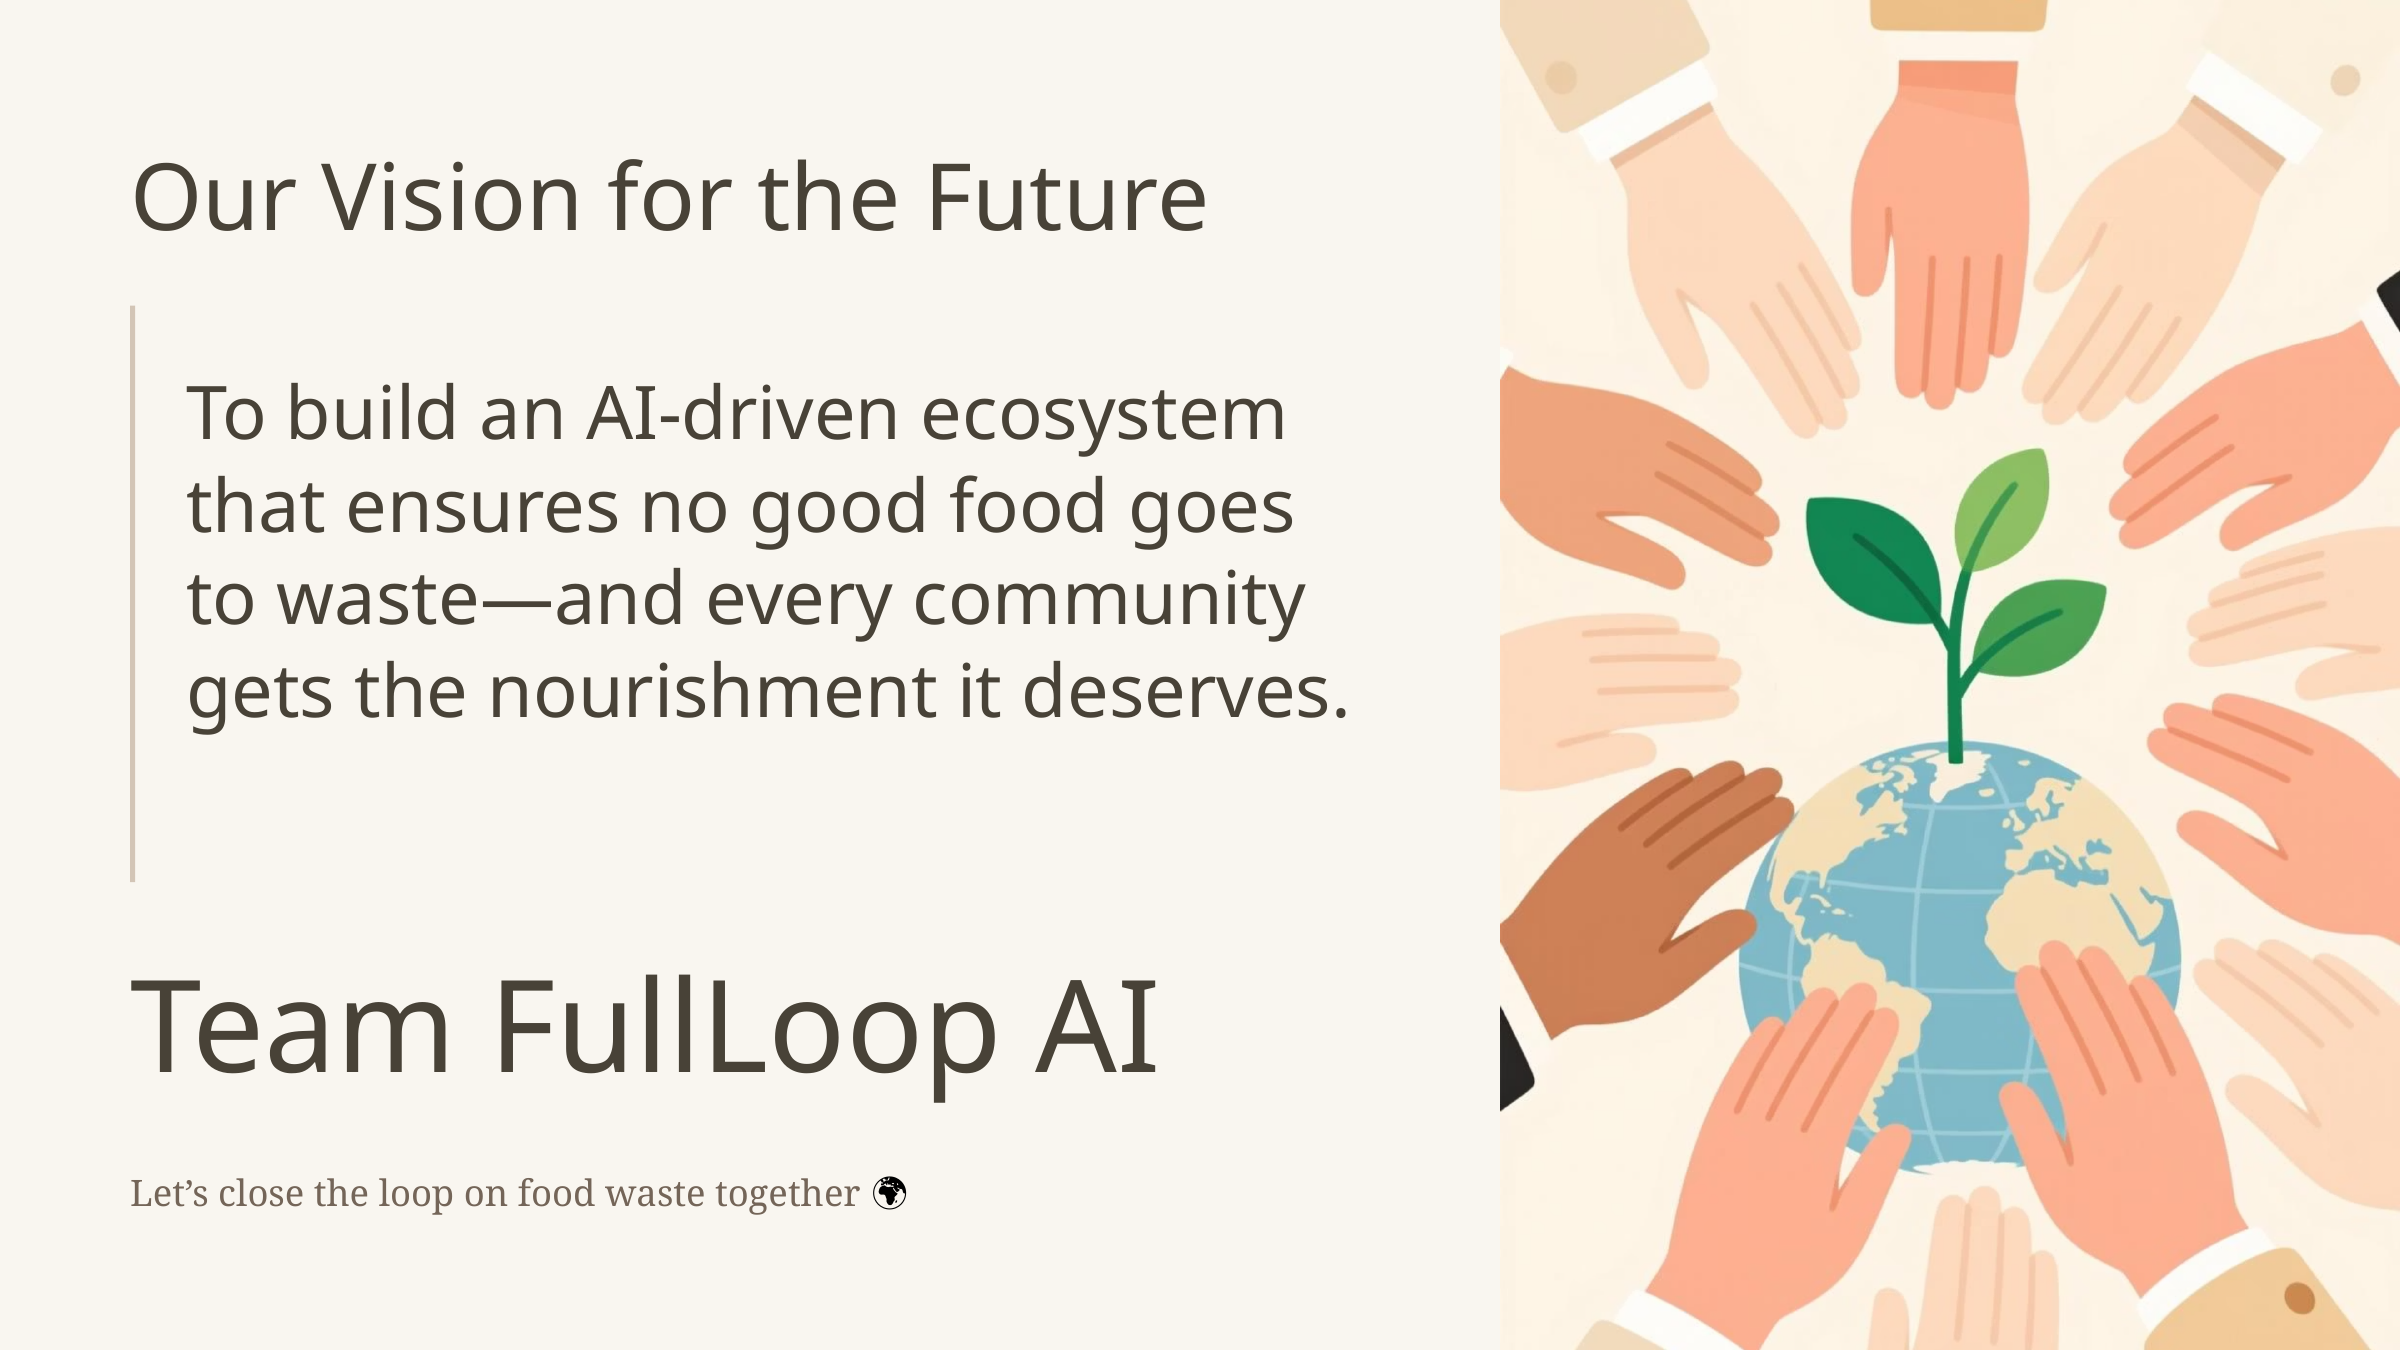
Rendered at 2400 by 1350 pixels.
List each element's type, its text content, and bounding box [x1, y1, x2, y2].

text_box Our Vision for the Future [130, 133, 1292, 250]
text_box [130, 305, 136, 883]
text_box Let’s close the loop on food waste together 🌍💚 [130, 1154, 1370, 1217]
picture [1499, 0, 2400, 1350]
text_box To build an AI-driven ecosystem that ensures no good food goes to waste—and every community gets the nourishment it deserves. [186, 361, 1370, 827]
text_box Team FullLoop AI [130, 938, 1370, 1099]
